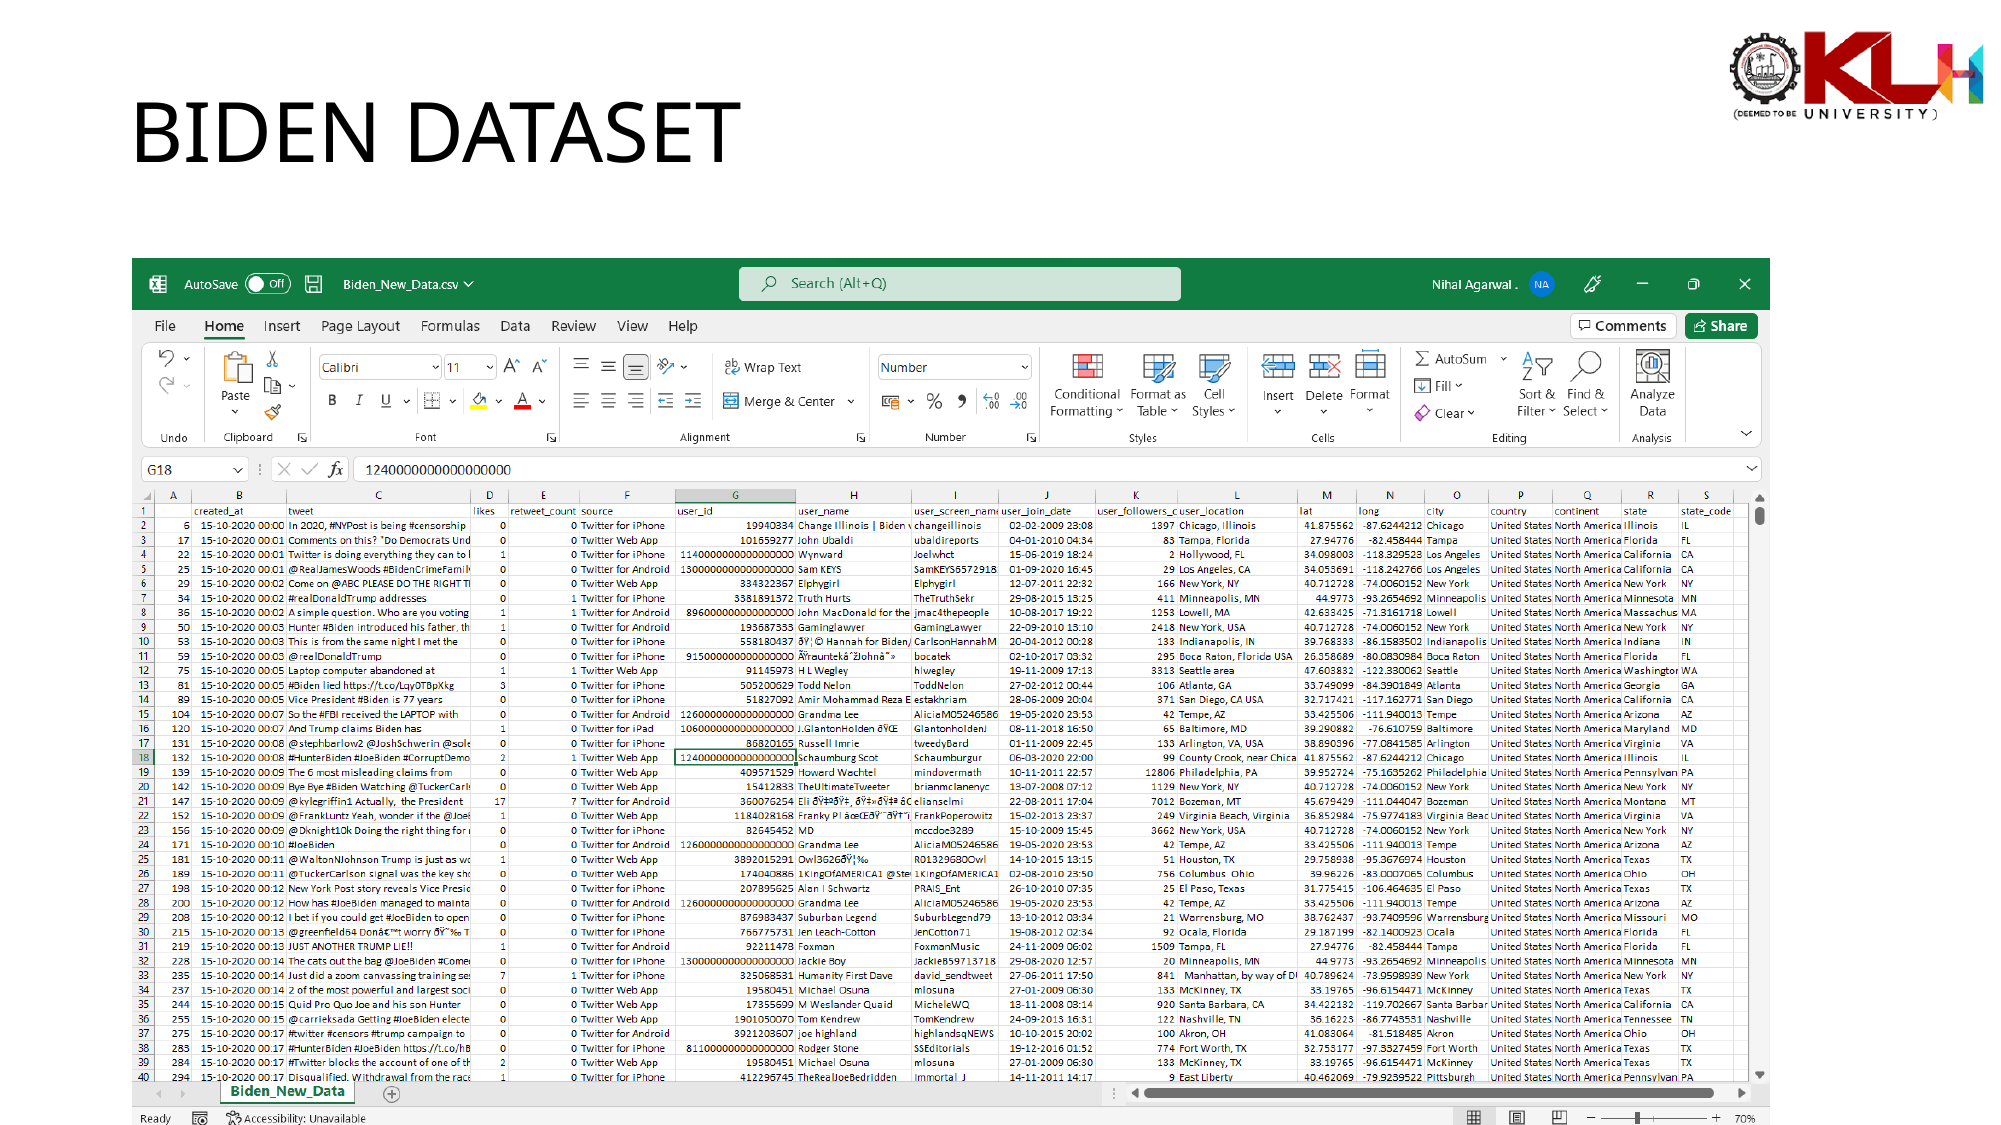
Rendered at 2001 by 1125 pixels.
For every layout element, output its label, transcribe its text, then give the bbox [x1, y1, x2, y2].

picture [1724, 10, 1992, 138]
picture [132, 258, 1770, 1125]
title BIDEN DATASET [114, 40, 1274, 231]
